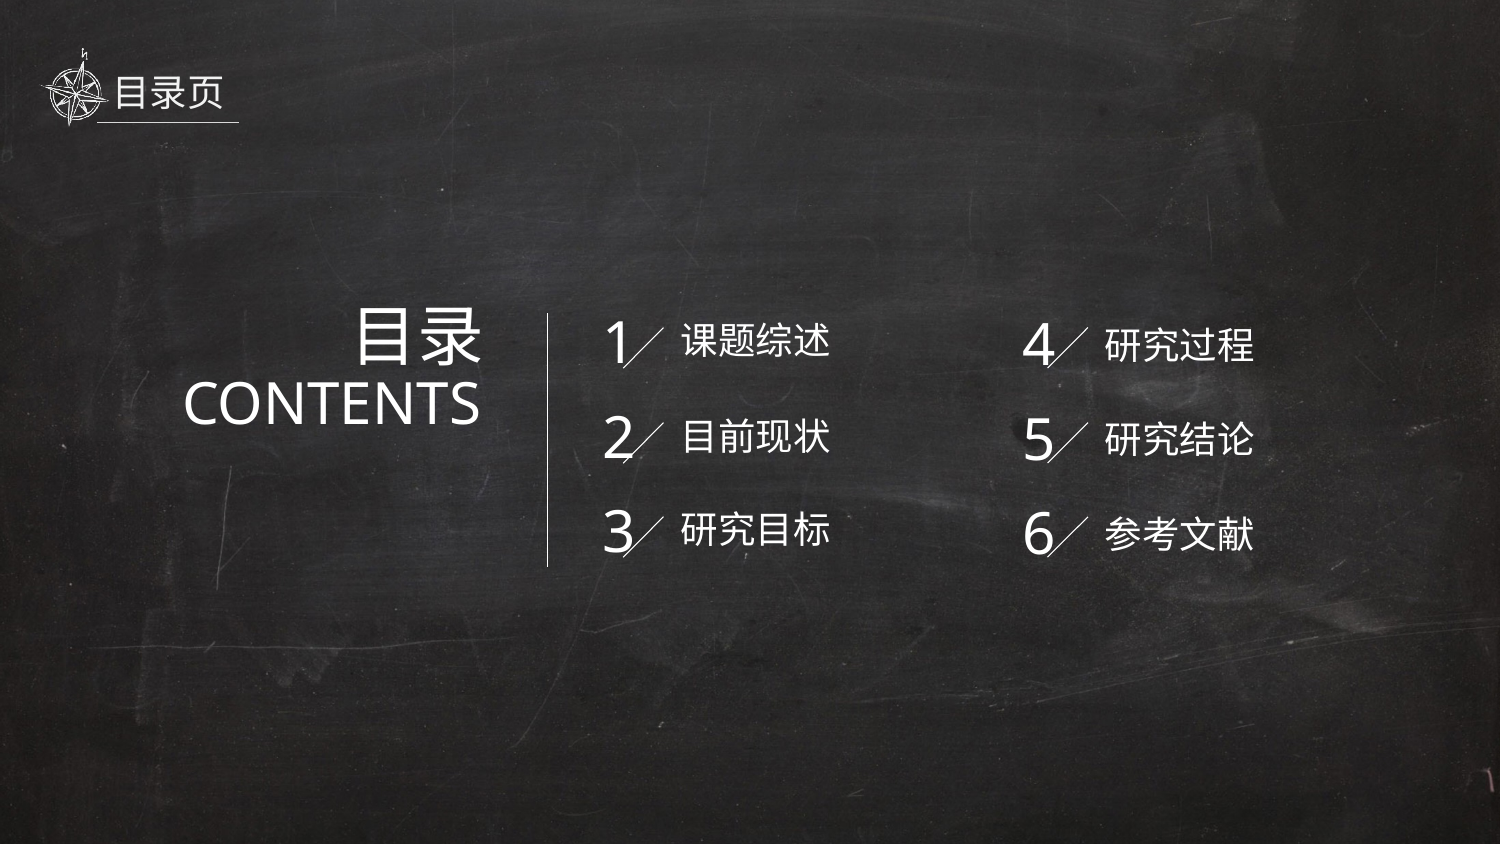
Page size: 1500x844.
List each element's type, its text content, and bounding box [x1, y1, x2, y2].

picture [0, 0, 1500, 844]
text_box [38, 48, 263, 127]
text_box 课题综述 [665, 310, 846, 370]
text_box 参考文献 [1089, 503, 1270, 564]
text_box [582, 298, 664, 385]
text_box 目前现状 [665, 405, 846, 465]
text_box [1001, 489, 1088, 575]
text_box 研究结论 [1089, 409, 1270, 469]
text_box 研究目标 [665, 499, 846, 559]
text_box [582, 393, 664, 480]
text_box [1001, 394, 1088, 481]
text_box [1001, 299, 1088, 386]
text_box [582, 487, 664, 574]
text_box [46, 286, 500, 445]
text_box 研究过程 [1089, 314, 1270, 374]
